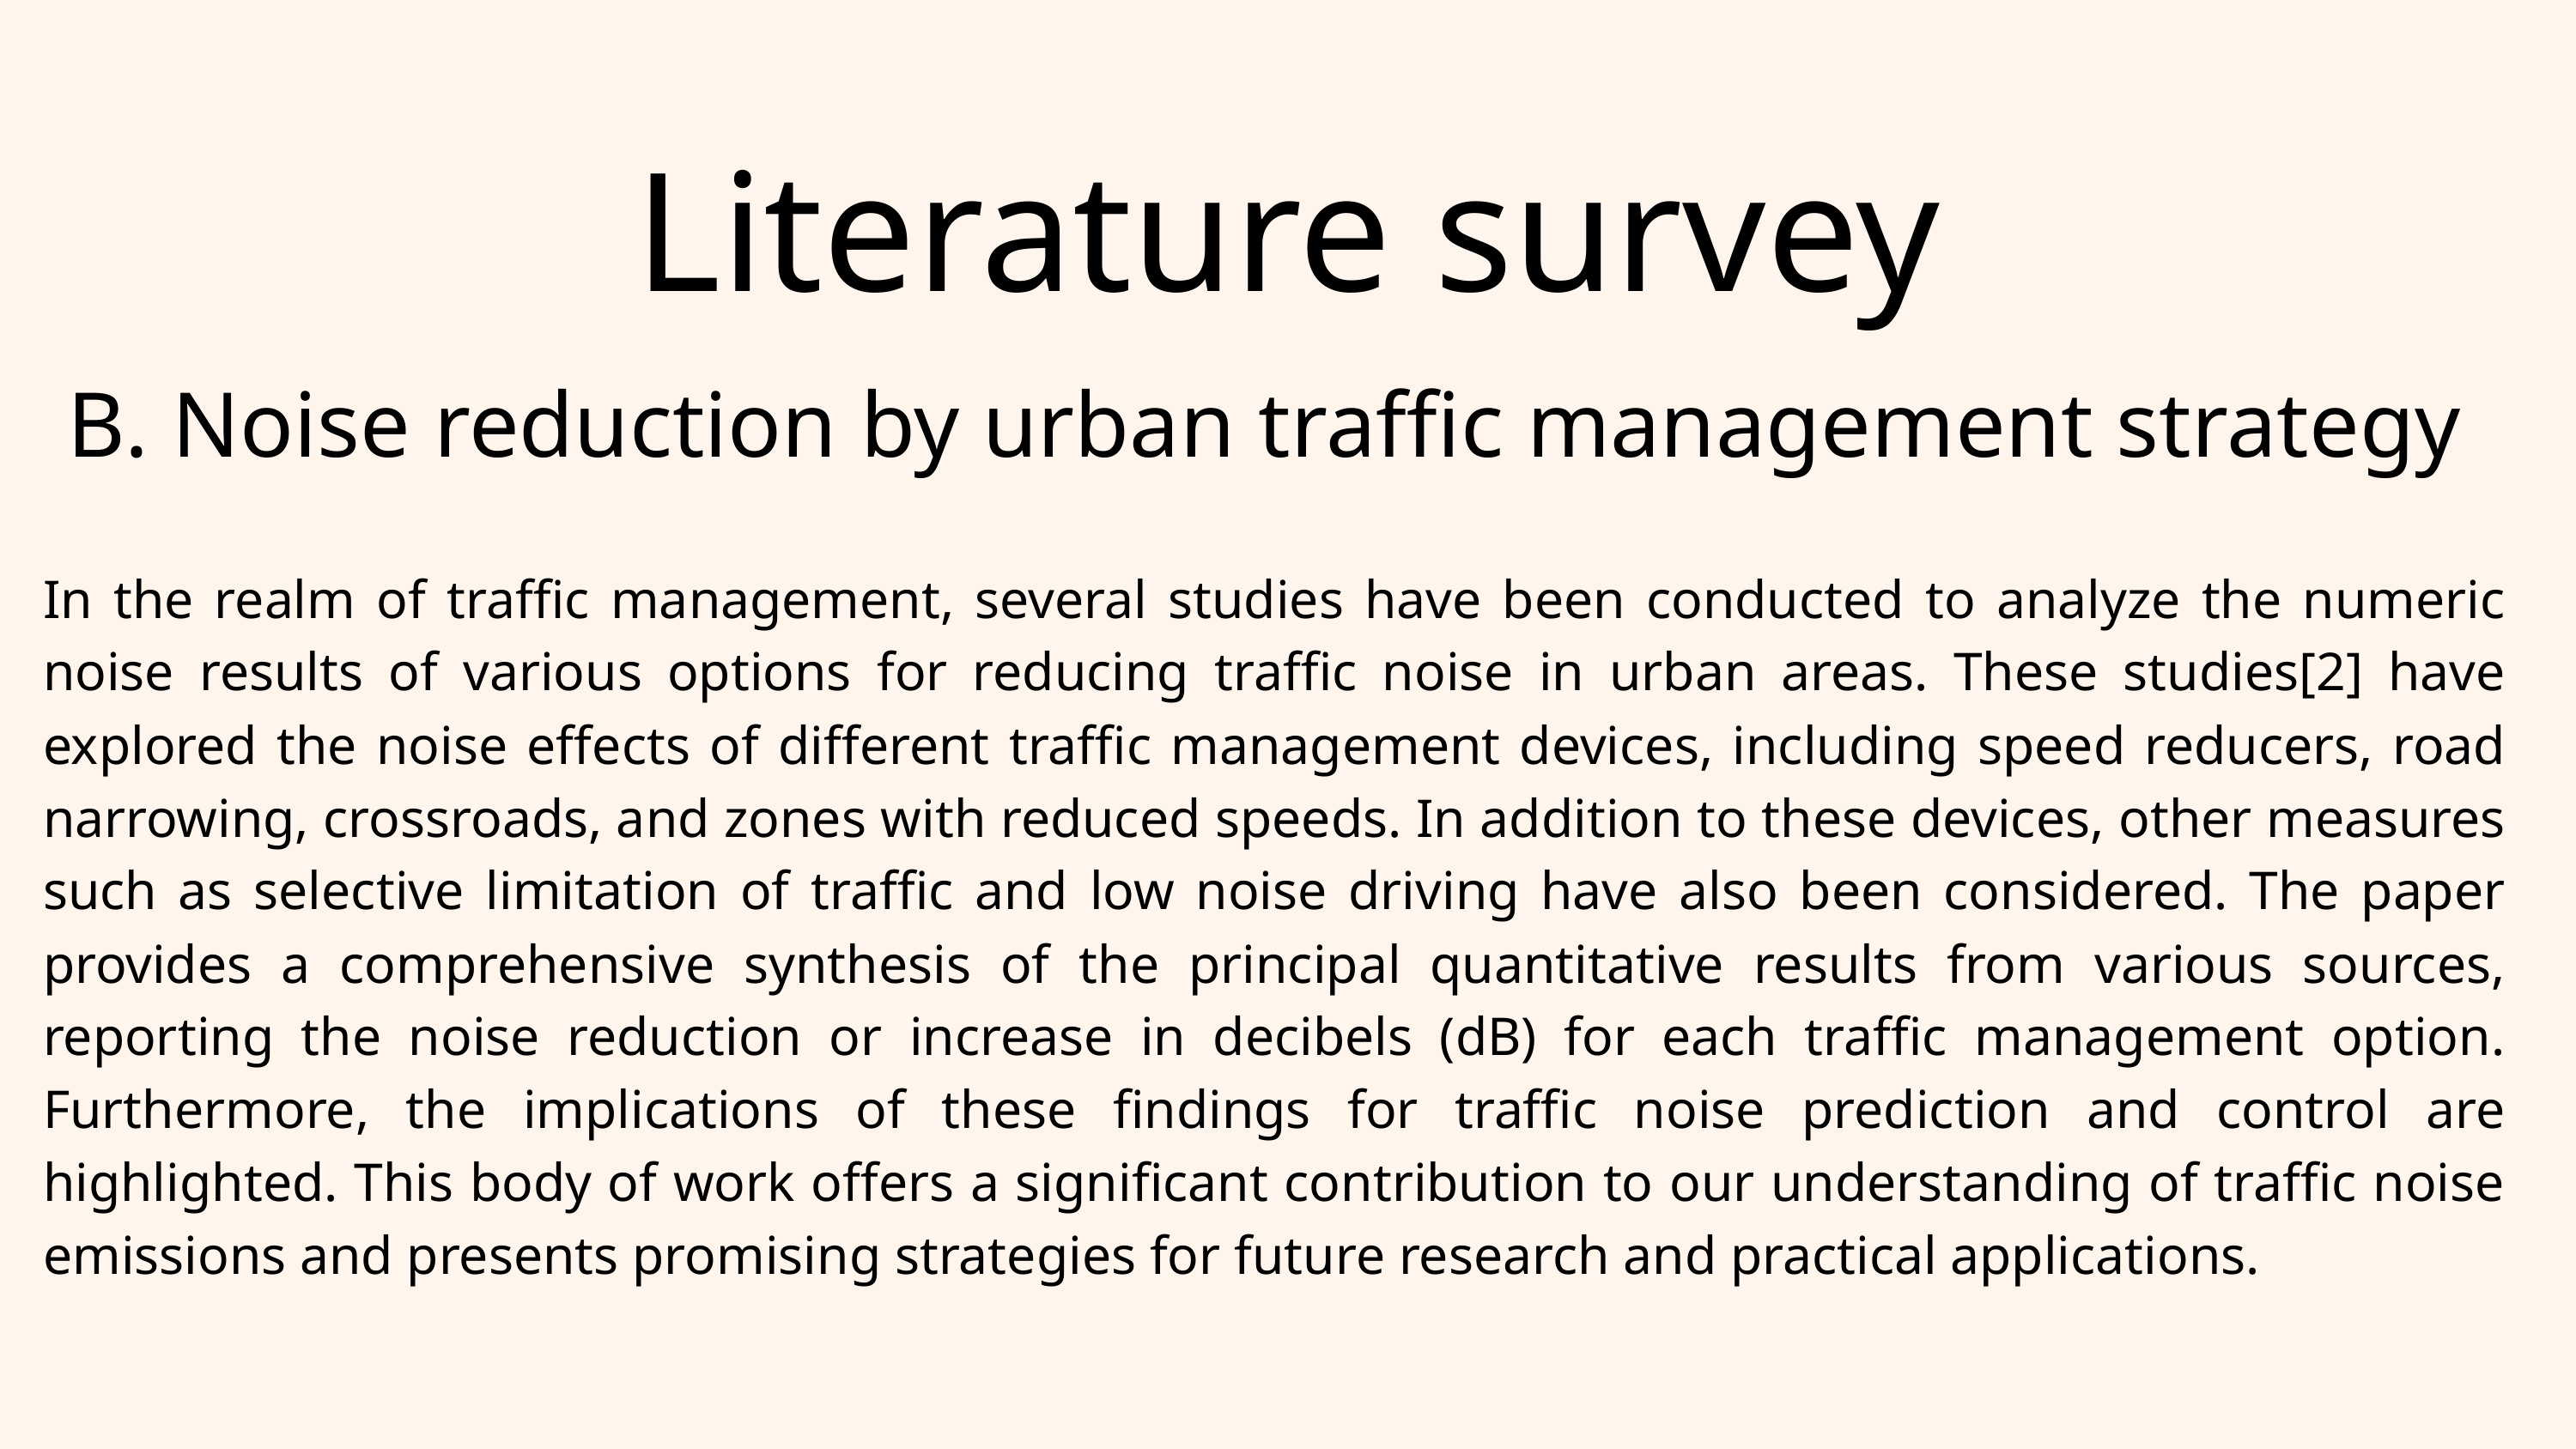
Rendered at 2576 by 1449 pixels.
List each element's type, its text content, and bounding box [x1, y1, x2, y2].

text_box Literature survey [412, 94, 2164, 324]
text_box B. Noise reduction by urban traffic management strategy [0, 349, 2530, 476]
text_box In the realm of traffic management, several studies have been conducted to analyze the numeric noise results of various options for reducing traffic noise in urban areas. These studies[2] have explored the noise effects of different traffic management devices, including speed reducers, road narrowing, crossroads, and zones with reduced speeds. In addition to these devices, other measures such as selective limitation of traffic and low noise driving have also been considered. The paper provides a comprehensive synthesis of the principal quantitative results from various sources, reporting the noise reduction or increase in decibels (dB) for each traffic management option. Furthermore, the implications of these findings for traffic noise prediction and control are highlighted. This body of work offers a significant contribution to our understanding of traffic noise emissions and presents promising strategies for future research and practical applications. [42, 555, 2506, 1358]
